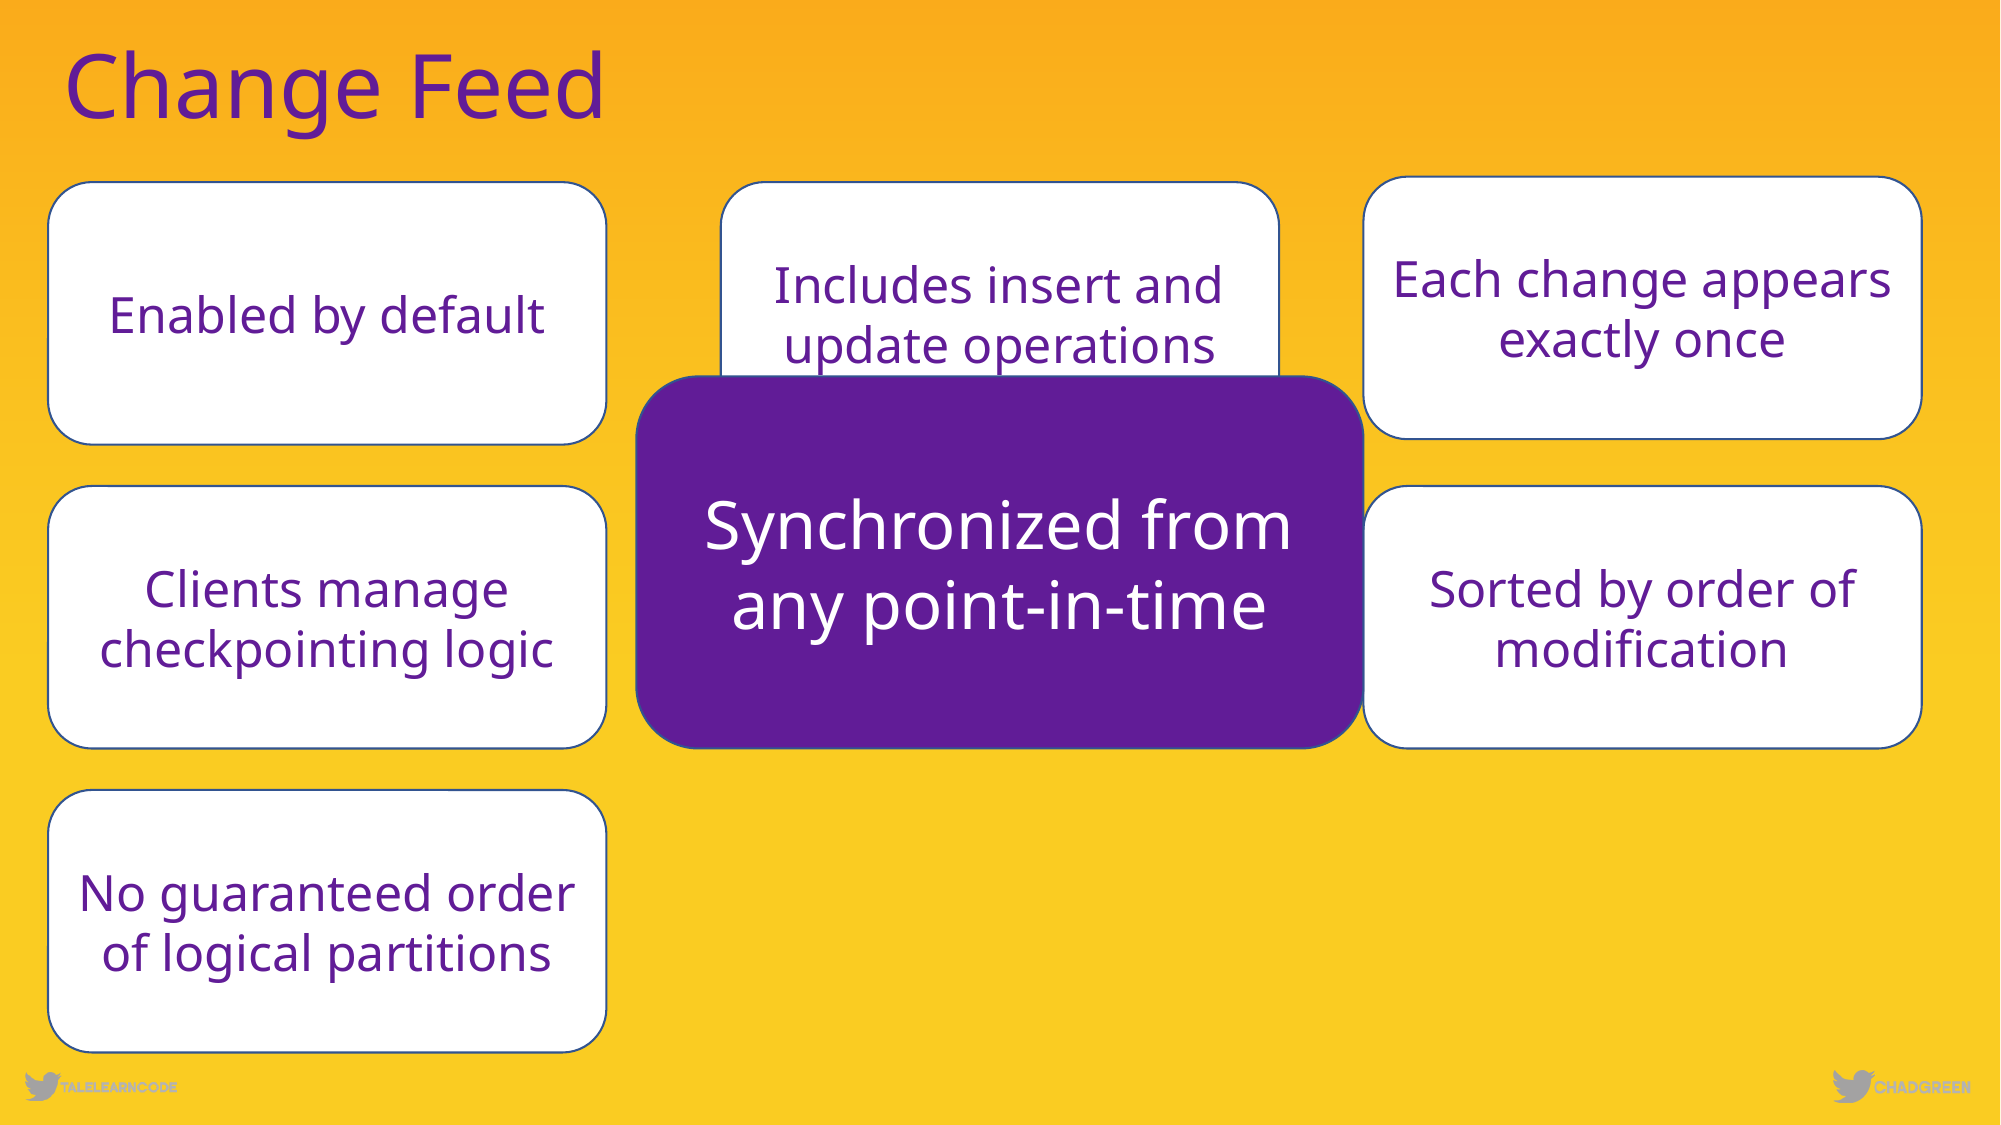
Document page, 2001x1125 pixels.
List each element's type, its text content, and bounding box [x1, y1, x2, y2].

text_box Clients manage checkpointing logic [46, 484, 608, 750]
text_box Each change appears exactly once [1362, 175, 1923, 441]
text_box No guaranteed order of logical partitions [46, 788, 608, 1054]
title Change Feed [48, 34, 1947, 146]
text_box Sorted by order of modification [1362, 484, 1923, 750]
picture [0, 0, 2001, 1125]
text_box Enabled by default [46, 181, 608, 446]
text_box Includes insert and update operations [719, 181, 1281, 375]
text_box Synchronized from any point-in-time [635, 375, 1365, 750]
